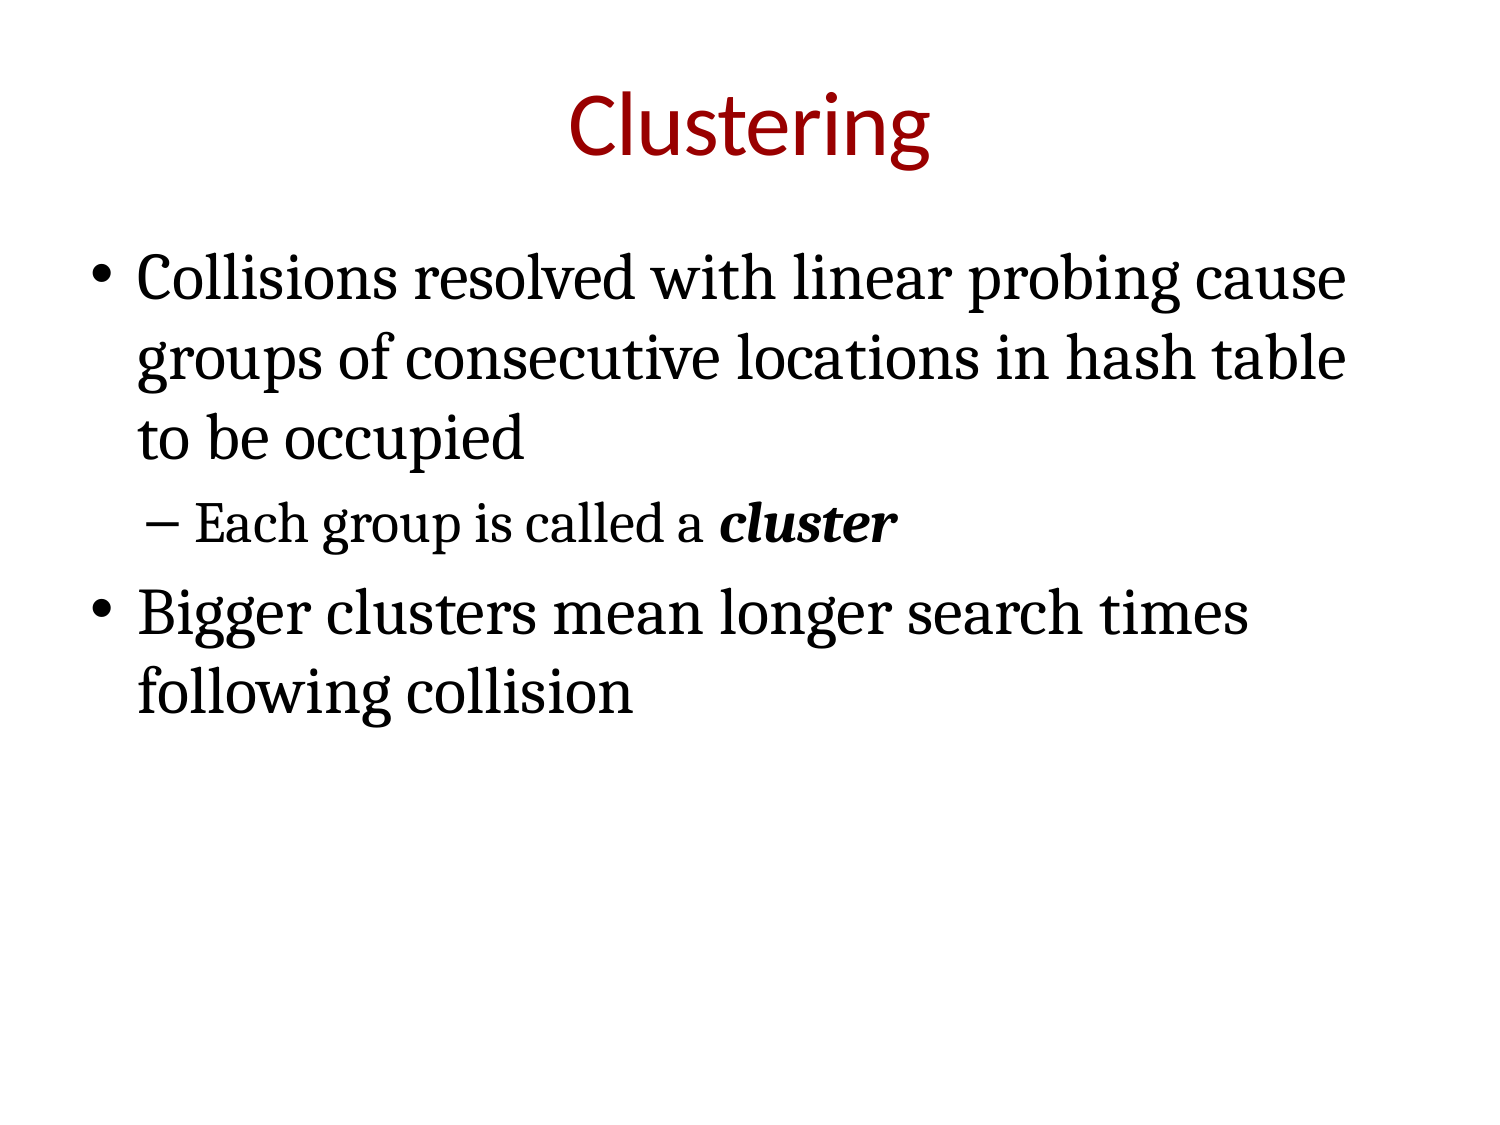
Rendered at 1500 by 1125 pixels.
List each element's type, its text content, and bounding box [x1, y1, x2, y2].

list Collisions resolved with linear probing cause groups of consecutive locations in hash table to be occupied Each group is called a cluster Bigger clusters mean longer search times following collision [75, 224, 1425, 1005]
title Clustering [75, 24, 1425, 213]
